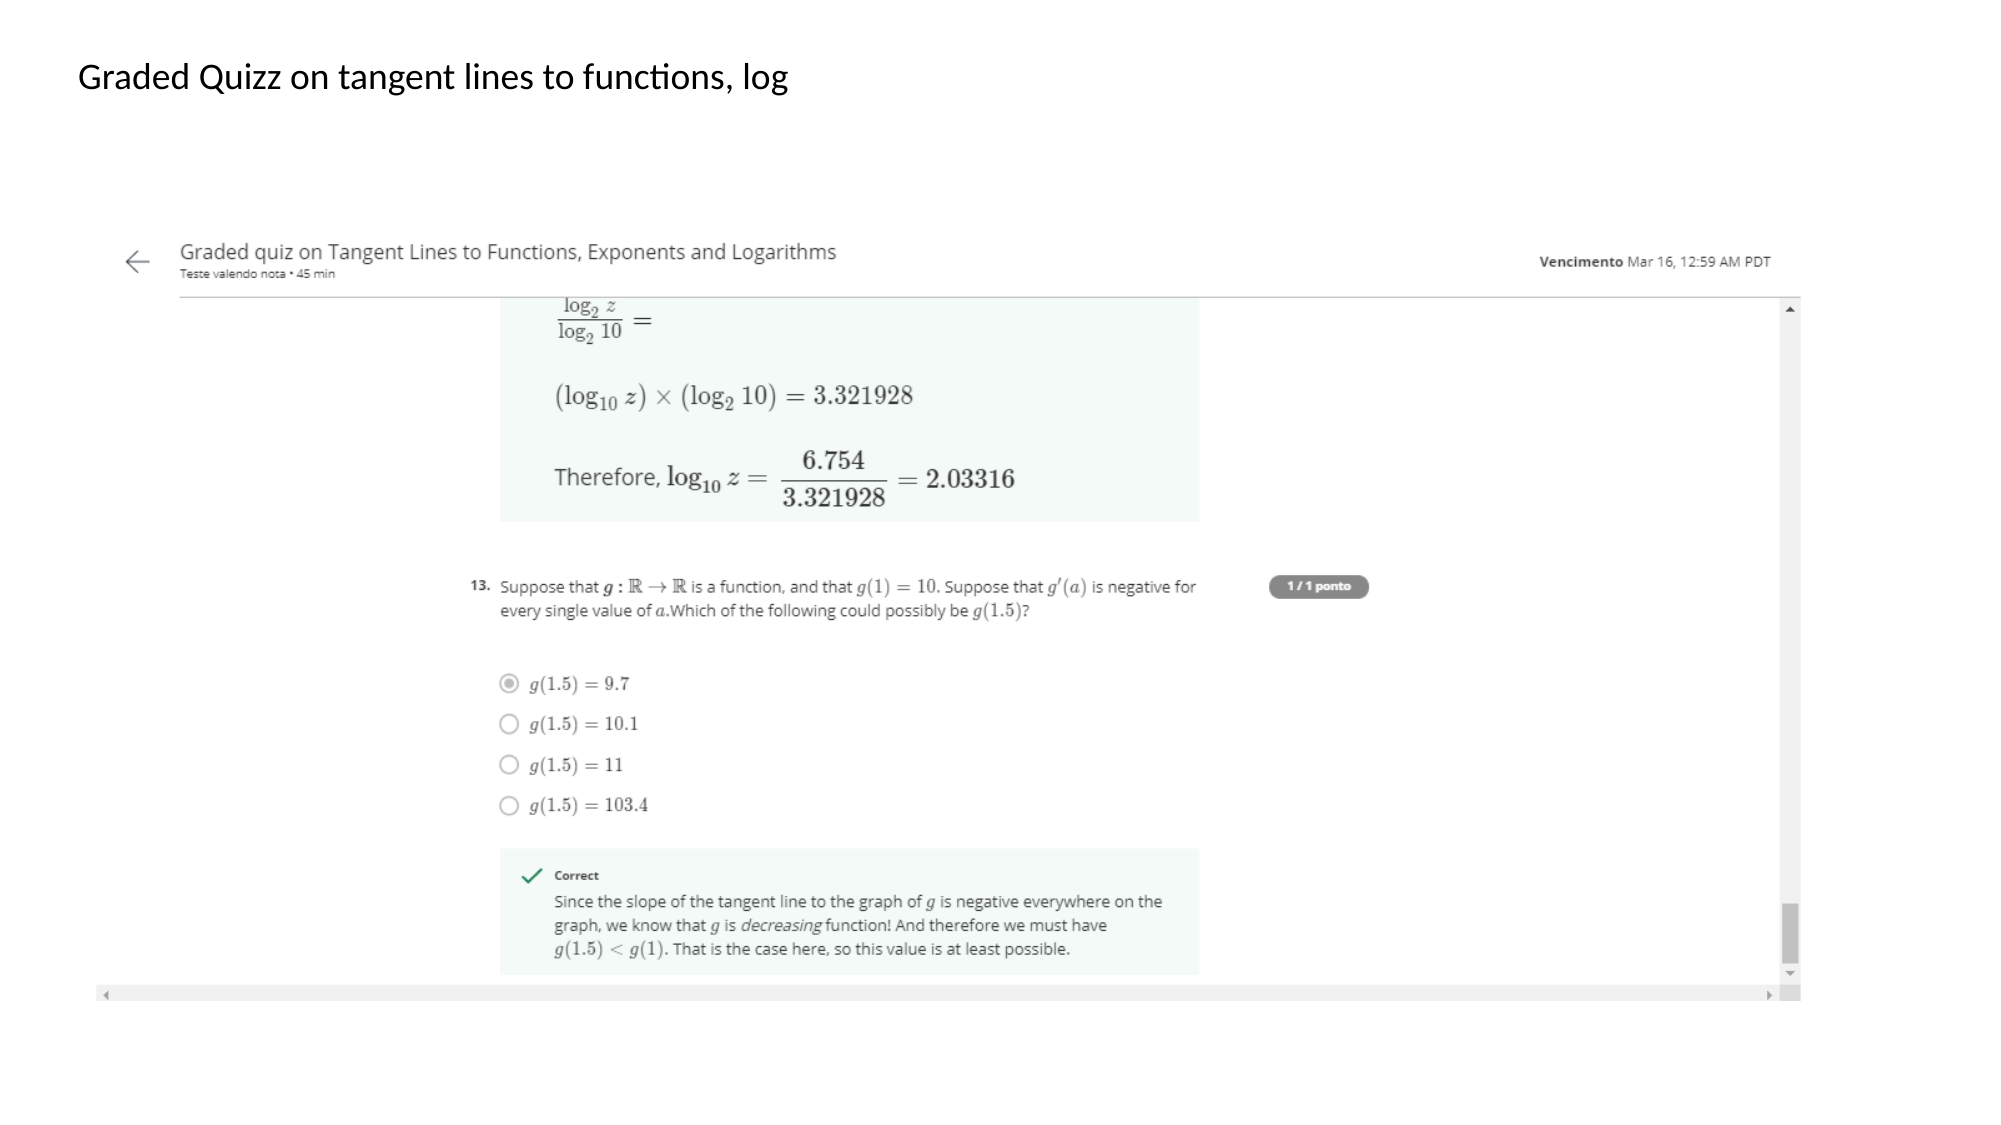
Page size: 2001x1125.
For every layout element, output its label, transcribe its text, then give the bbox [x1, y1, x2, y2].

picture [96, 227, 1801, 1001]
text_box Graded Quizz on tangent lines to functions, log [63, 44, 1135, 149]
